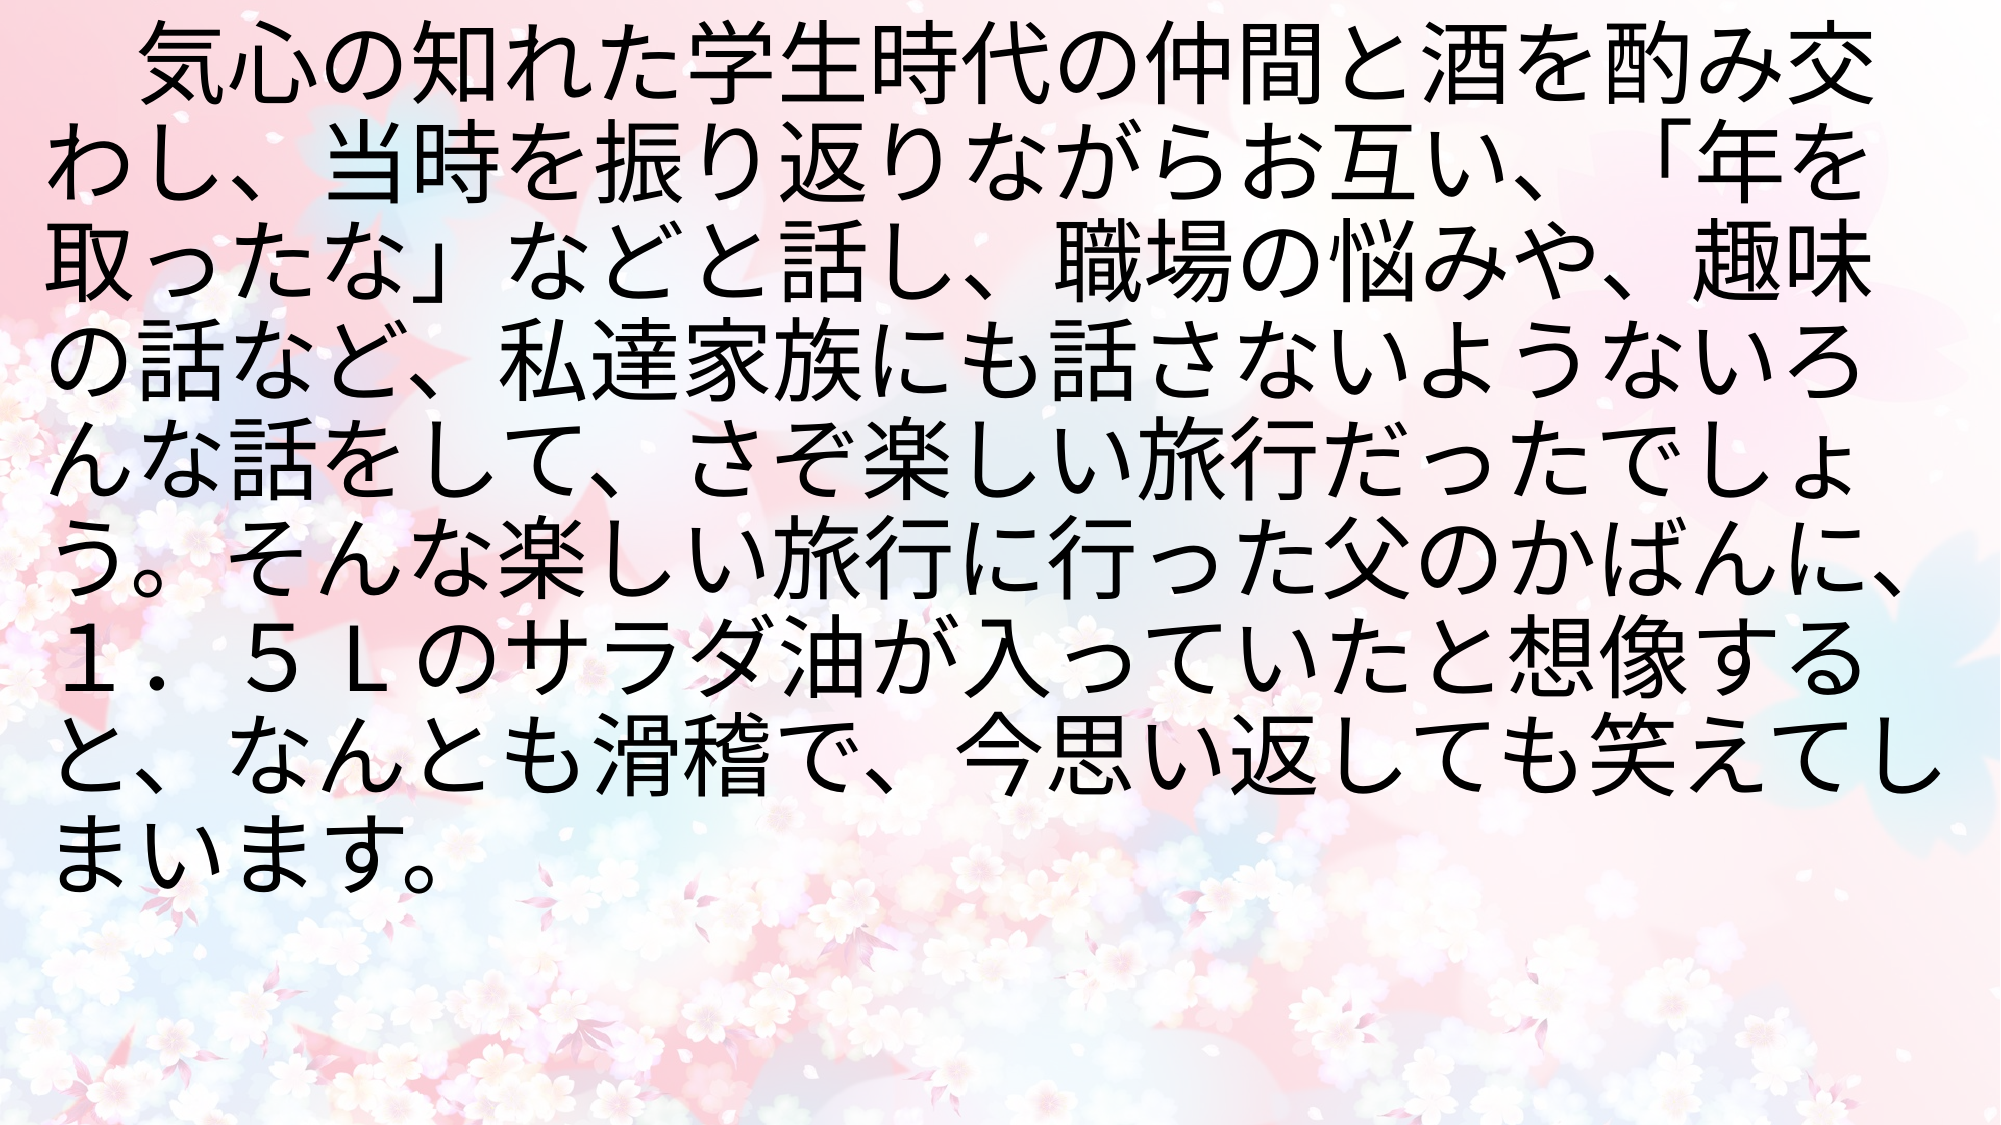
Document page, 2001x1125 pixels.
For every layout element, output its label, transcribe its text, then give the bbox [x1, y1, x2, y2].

list 気心の知れた学生時代の仲間と酒を酌み交わし、当時を振り返りながらお互い、「年を取ったな」などと話し、職場の悩みや、趣味の話など、私達家族にも話さないようないろんな話をして、さぞ楽しい旅行だったでしょう。そんな楽しい旅行に行った父のかばんに、１．５Lのサラダ油が入っていたと想像すると、なんとも滑稽で、今思い返しても笑えてしまいます。 [28, 10, 1968, 1013]
